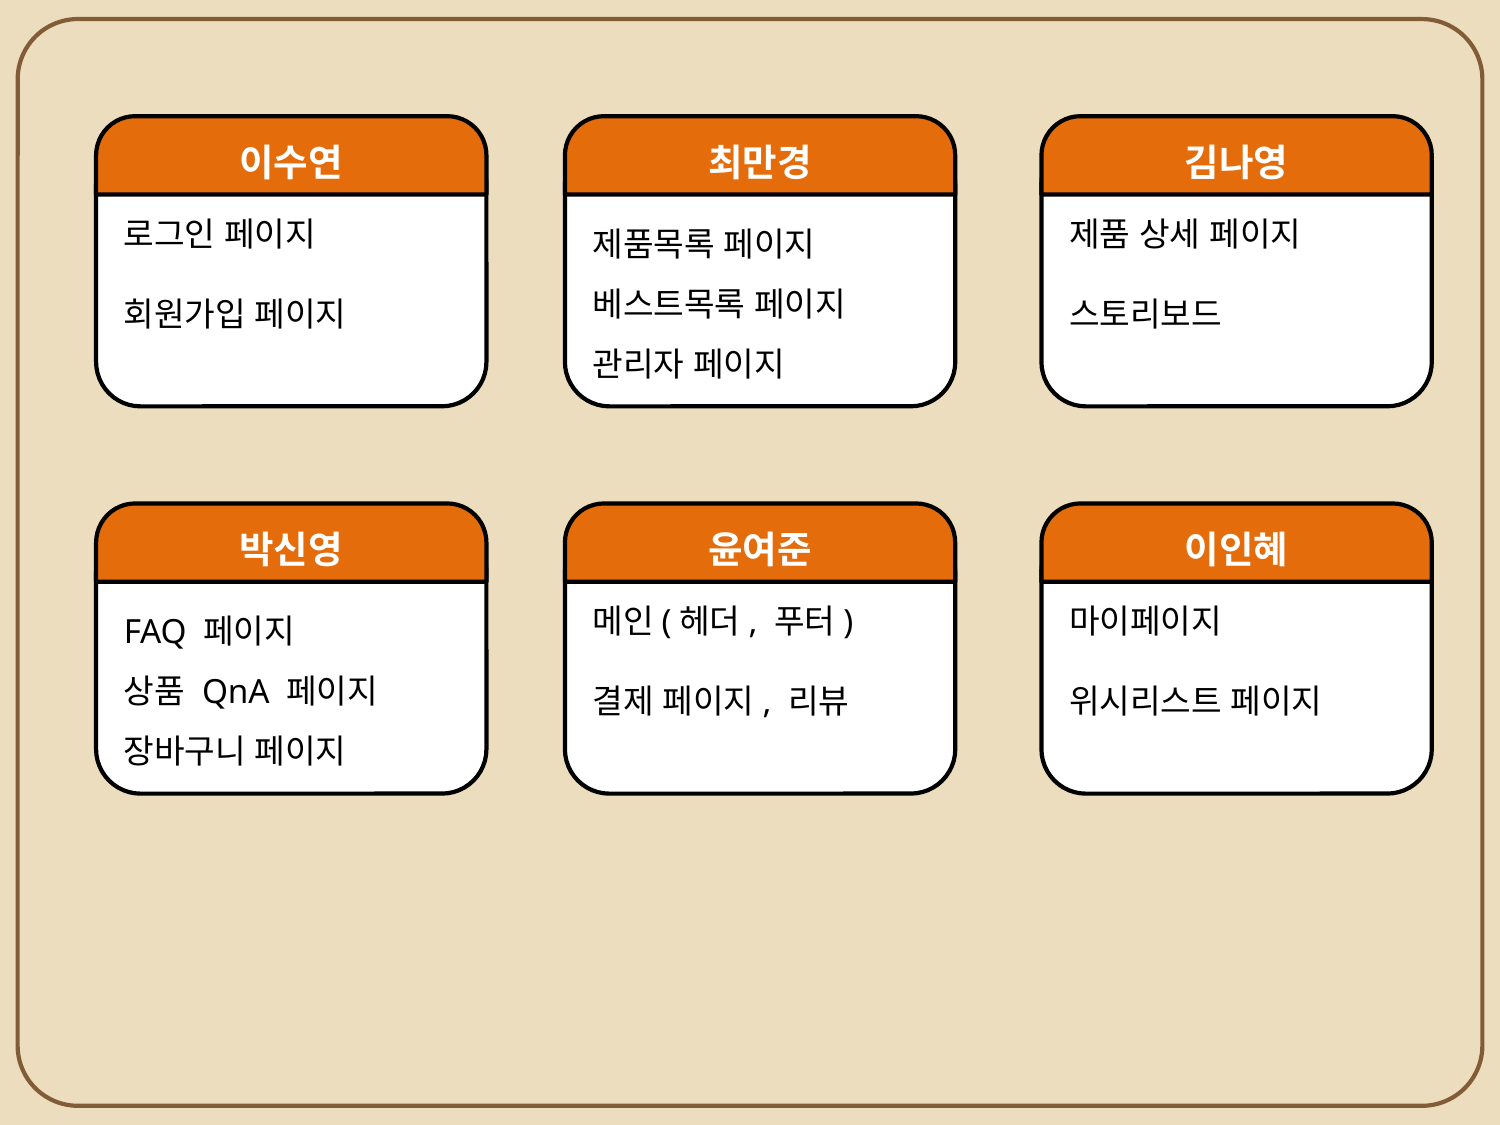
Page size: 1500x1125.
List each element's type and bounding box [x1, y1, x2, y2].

text_box [95, 503, 487, 794]
text_box [15, 16, 1485, 1108]
text_box [1041, 503, 1432, 794]
text_box [564, 503, 956, 794]
text_box [564, 115, 956, 407]
text_box [95, 115, 487, 407]
text_box [1041, 115, 1432, 407]
